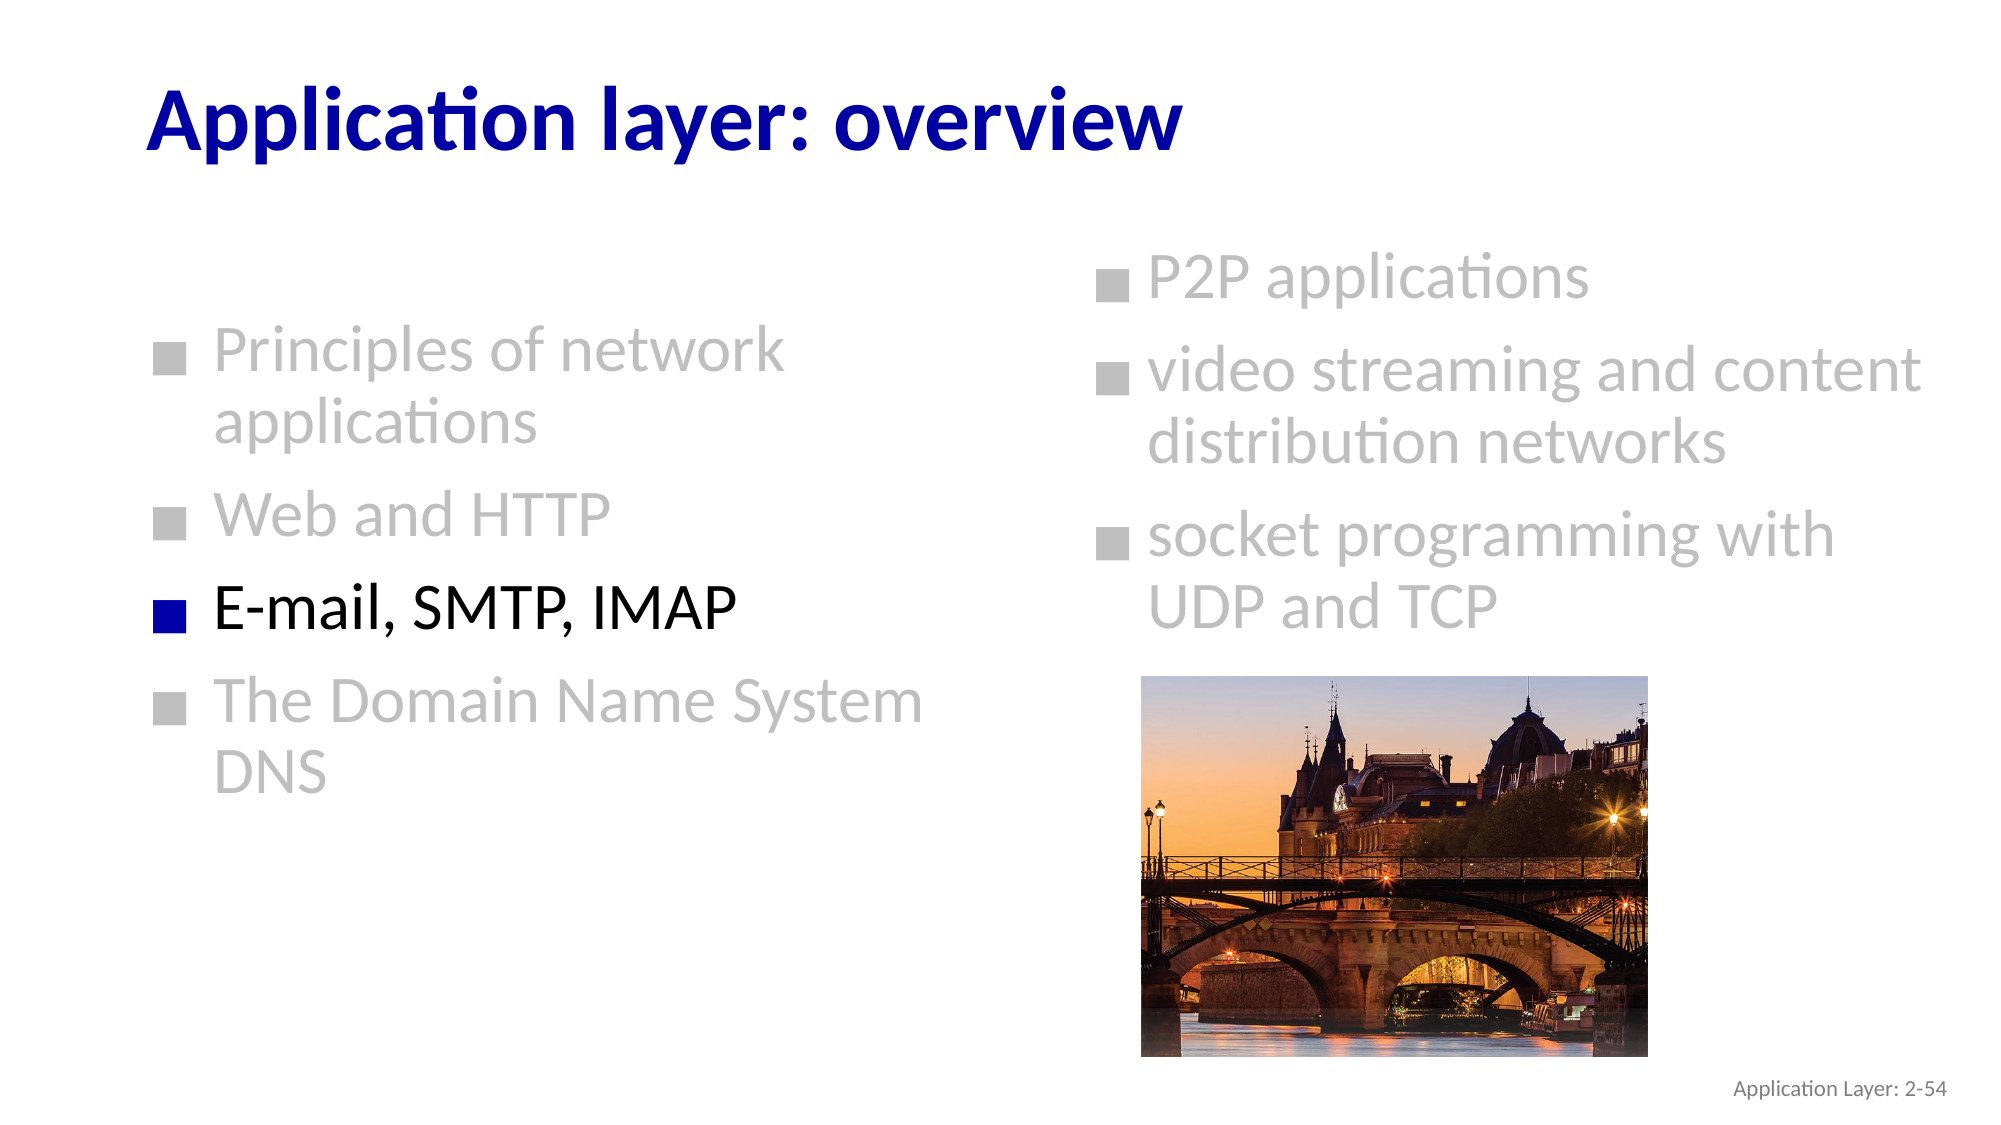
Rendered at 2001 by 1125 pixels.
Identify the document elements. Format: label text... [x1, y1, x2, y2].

text_box P2P applications video streaming and content distribution networks socket programming with UDP and TCP [1075, 233, 1963, 1021]
slide_number Application Layer: 2-‹#› [1512, 1056, 1963, 1117]
text_box Principles of network applications Web and HTTP E-mail, SMTP, IMAP The Domain Name System DNS [132, 306, 1004, 1021]
title Application layer: overview [131, 47, 1856, 195]
picture [1141, 676, 1649, 1057]
